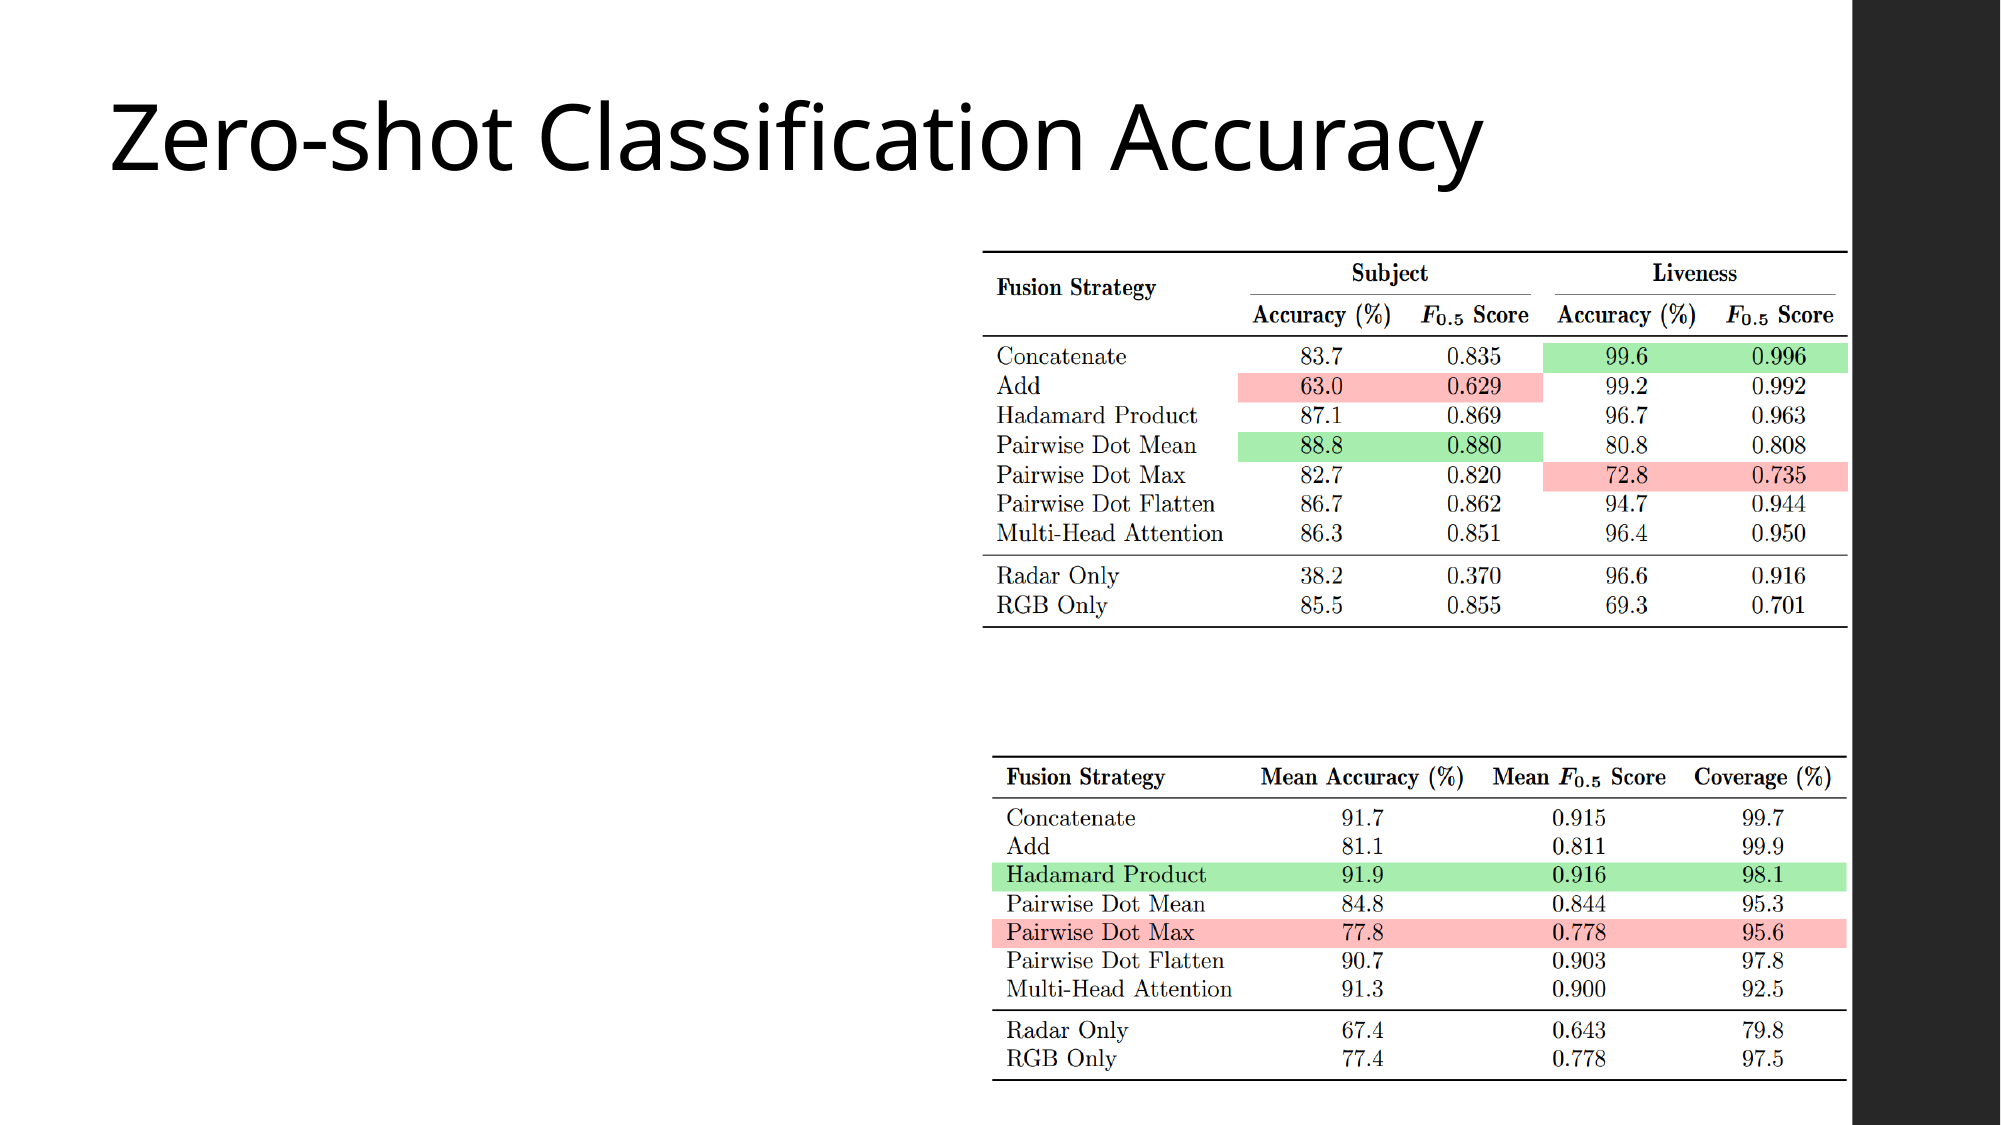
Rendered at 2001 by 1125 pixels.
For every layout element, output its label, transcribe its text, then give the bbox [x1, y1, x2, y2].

picture [988, 750, 1852, 1088]
picture [980, 246, 1851, 632]
title Zero-shot Classification Accuracy [94, 78, 1505, 198]
